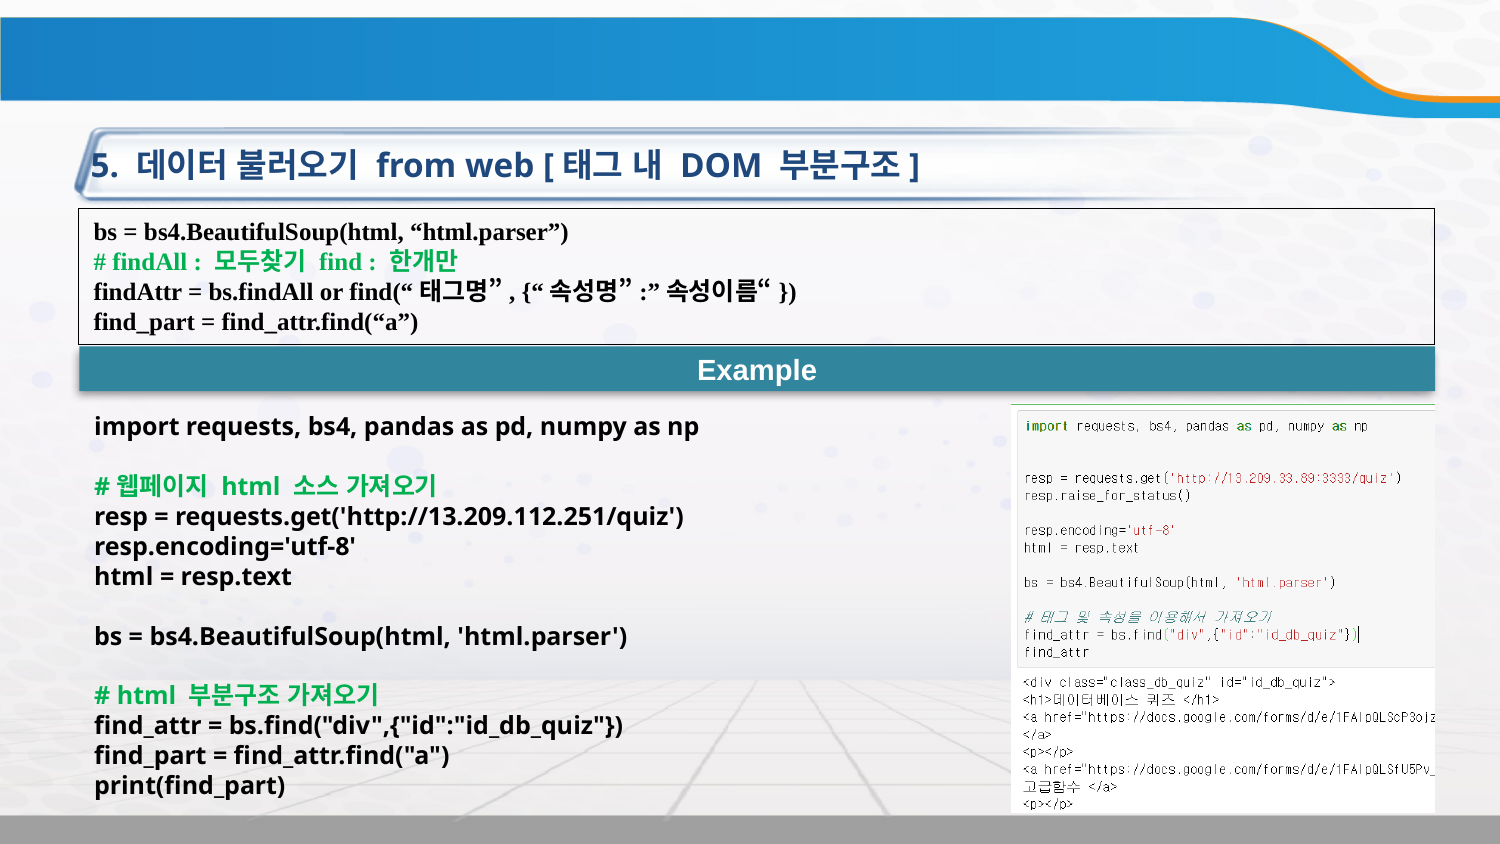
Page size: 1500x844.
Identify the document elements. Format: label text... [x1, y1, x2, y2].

text_box 2. Pandas 라이브러리를 활용한 데이터 수집 [29, 0, 1175, 103]
text_box bs = bs4.BeautifulSoup(html, “html.parser”) # findAll : 모두찾기 find : 한개만 findAttr = bs.findAll or find(“태그명”, {“속성명”:”속성이름“}) find_part = find_attr.find(“a”) [78, 208, 1435, 344]
picture [0, 0, 1500, 844]
text_box Example [77, 344, 1437, 393]
text_box import requests, bs4, pandas as pd, numpy as np #웹페이지 html 소스 가져오기 resp = requests.get('http://13.209.112.251/quiz') resp.encoding='utf-8' html = resp.text bs = bs4.BeautifulSoup(html, 'html.parser') # html 부분구조 가져오기 find_attr = bs.find("div",{"id":"id_db_quiz"}) find_part = find_attr.find("a") print(find_part) [79, 403, 774, 807]
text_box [74, 126, 1289, 208]
